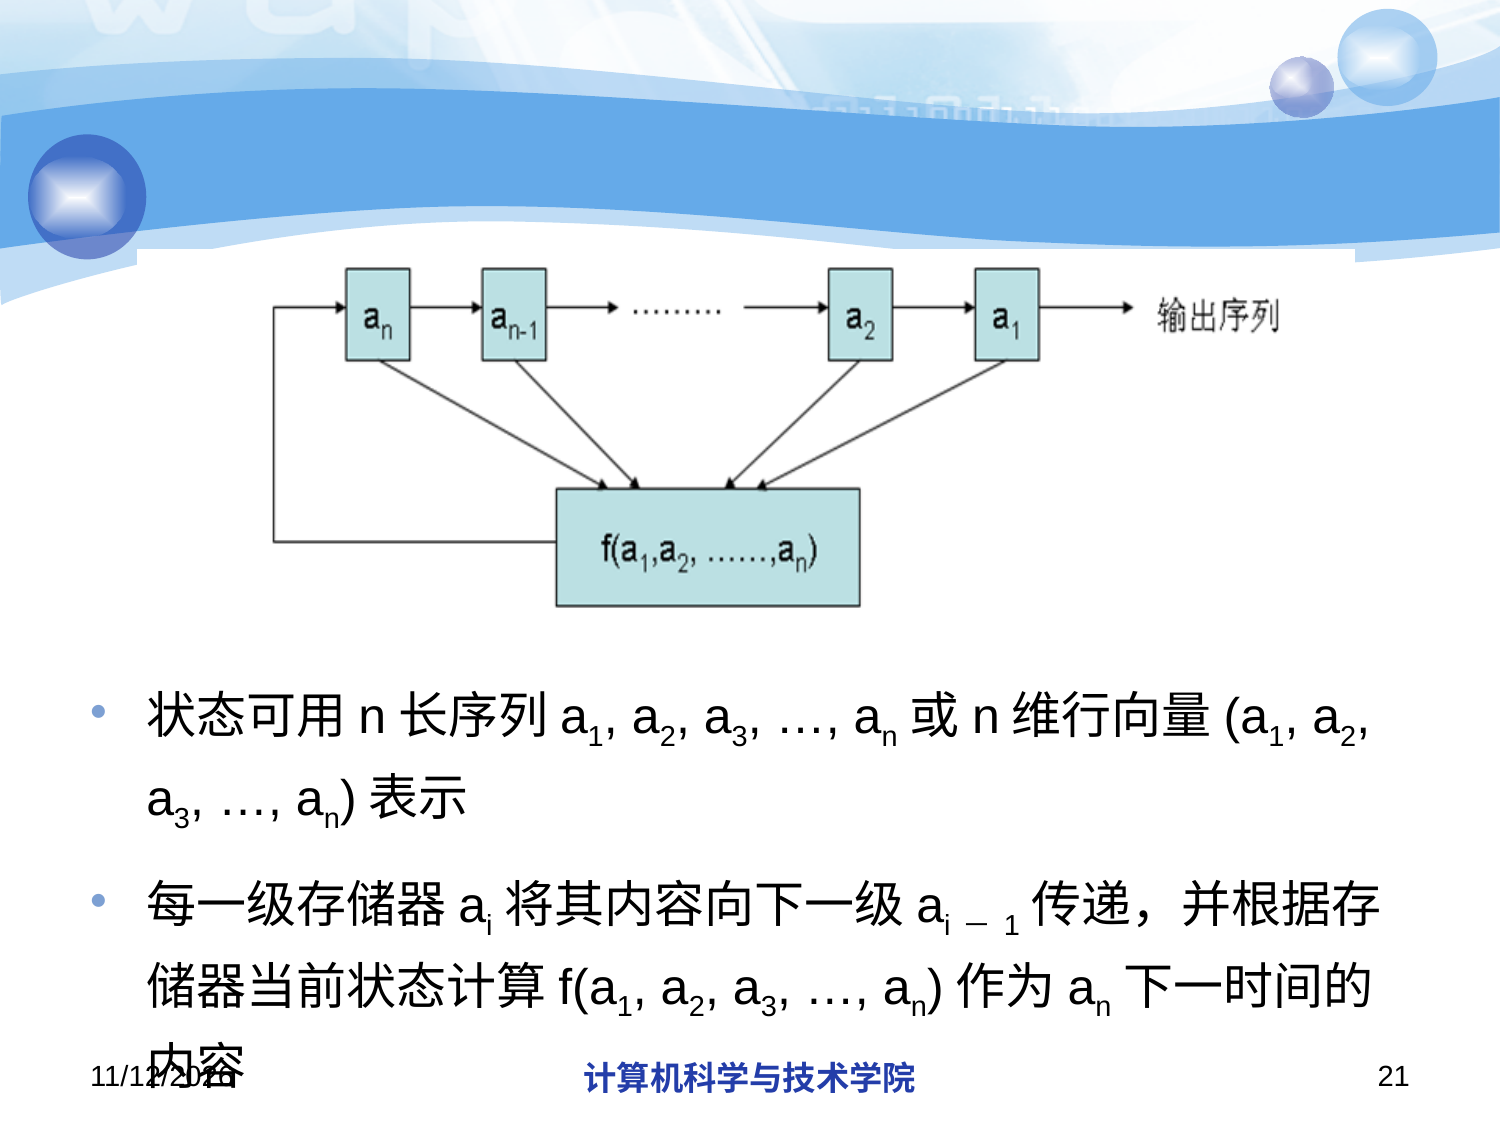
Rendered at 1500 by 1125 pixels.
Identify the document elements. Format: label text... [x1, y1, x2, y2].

picture [0, 0, 1500, 113]
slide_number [74, 1049, 426, 1103]
list 状态可用n长序列a1, a2, a3, …, an或n维行向量(a1, a2, a3, …, an)表示 每一级存储器ai将其内容向下一级ai－1传递，并根据存储器当前状态计算f(a1, a2, a3, …, an)作为an下一时间的内容 [74, 662, 1426, 1038]
picture [137, 249, 1355, 644]
slide_number 21 [1074, 1049, 1426, 1103]
footer 计算机科学与技术学院 [512, 1049, 988, 1103]
